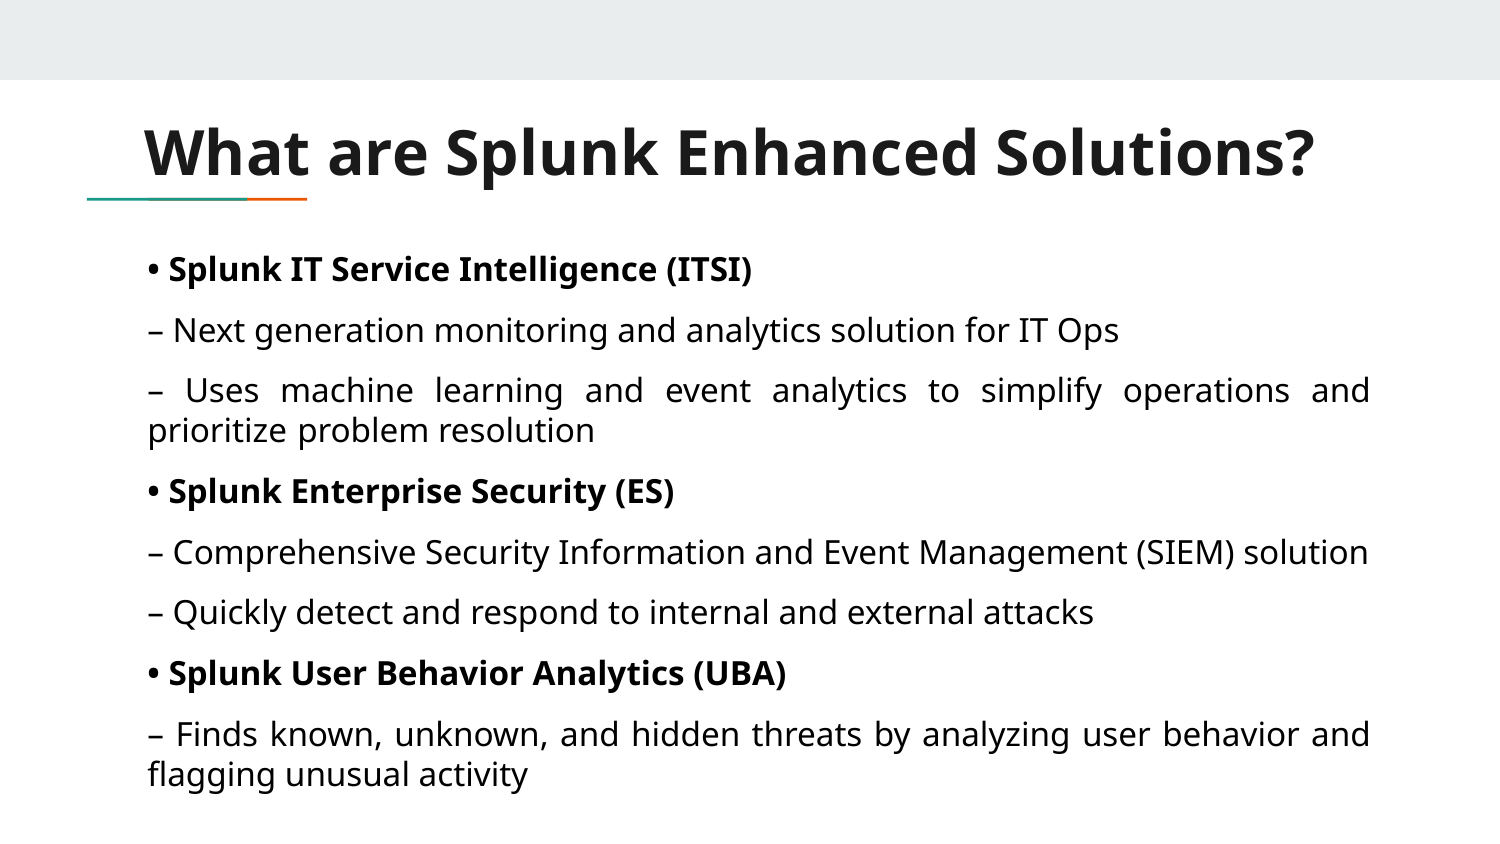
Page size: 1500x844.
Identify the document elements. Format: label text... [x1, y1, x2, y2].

title What are Splunk Enhanced Solutions? [129, 98, 1391, 187]
text_box • Splunk IT Service Intelligence (ITSI) – Next generation monitoring and analytics solution for IT Ops – Uses machine learning and event analytics to simplify operations and prioritize problem resolution • Splunk Enterprise Security (ES) – Comprehensive Security Information and Event Management (SIEM) solution – Quickly detect and respond to internal and external attacks • Splunk User Behavior Analytics (UBA) – Finds known, unknown, and hidden threats by analyzing user behavior and flagging unusual activity [132, 232, 1388, 744]
